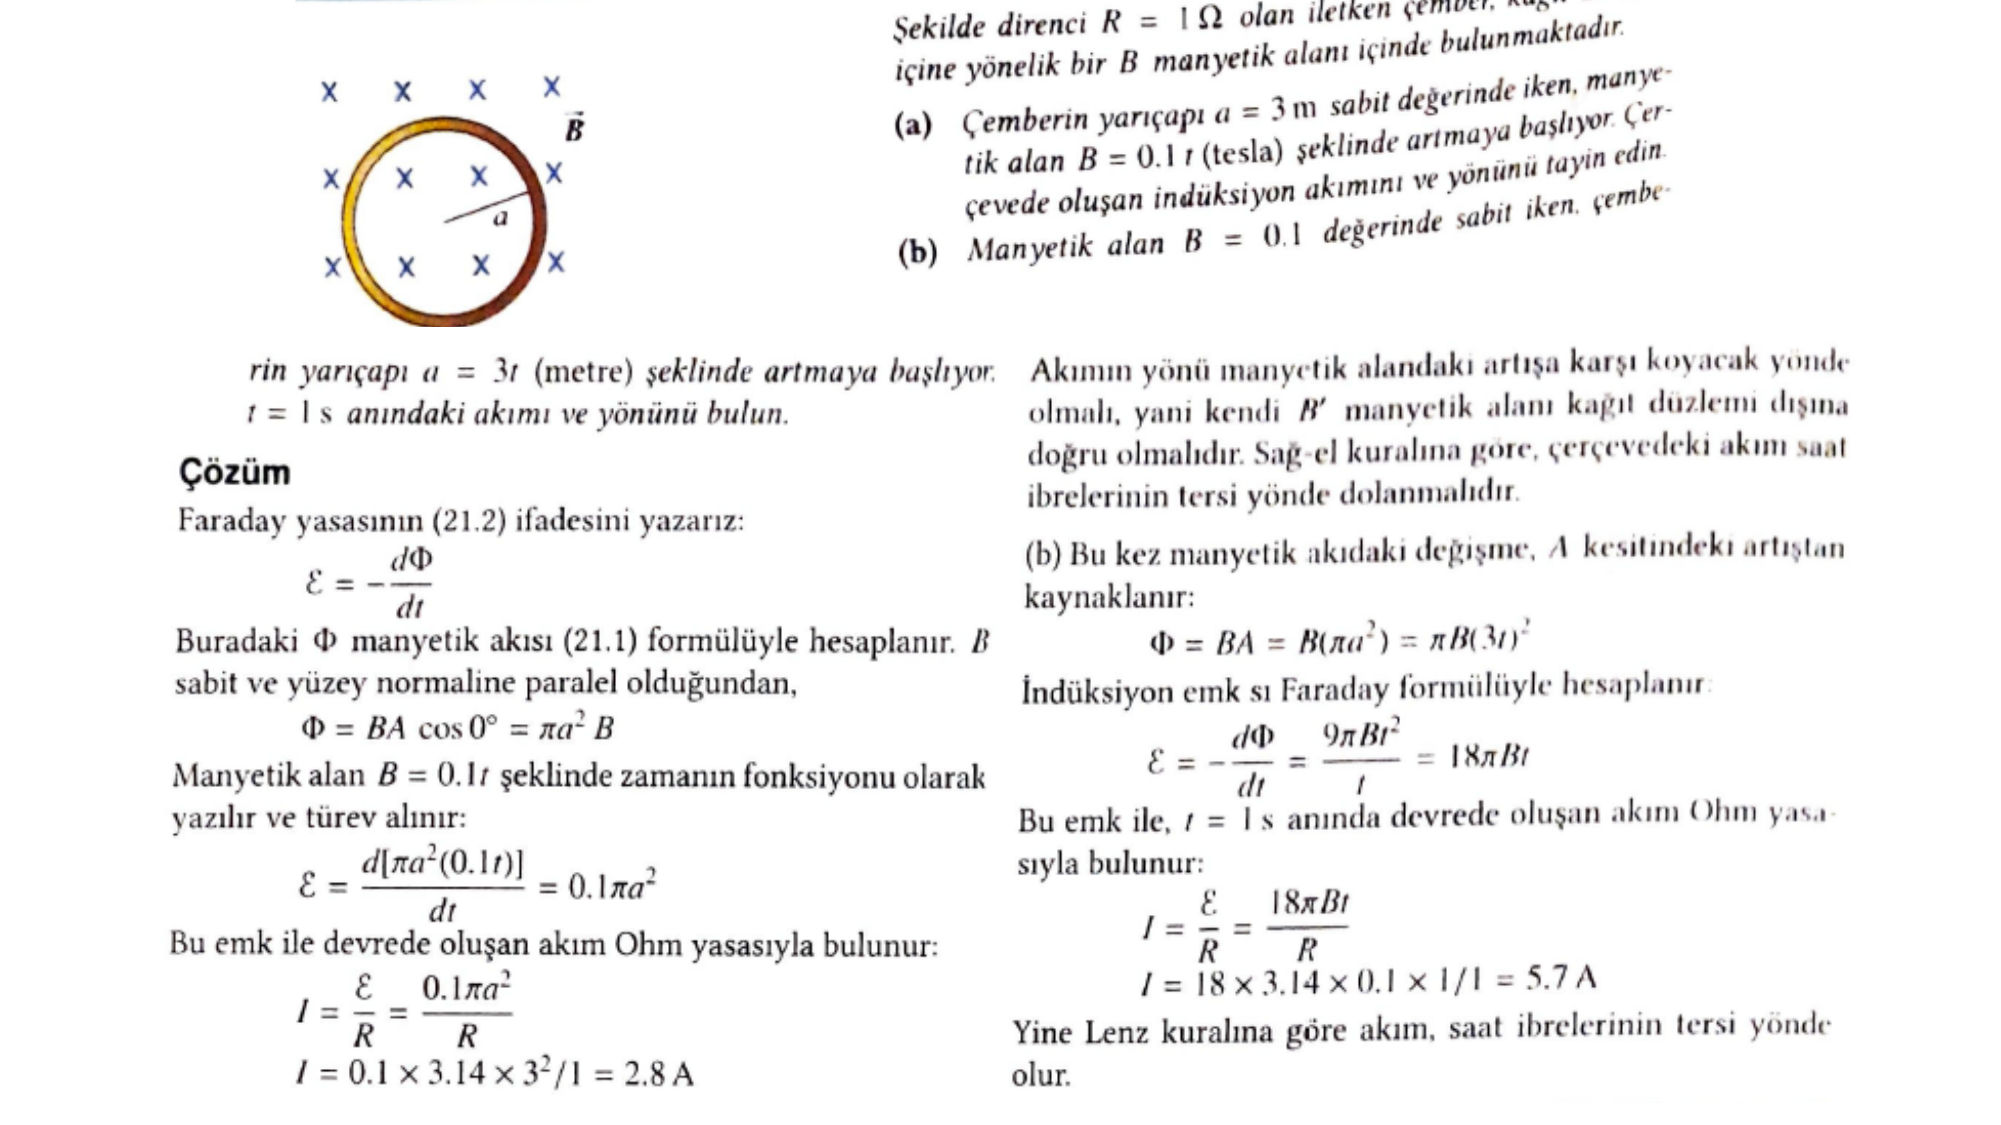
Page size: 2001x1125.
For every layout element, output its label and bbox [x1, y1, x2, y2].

list [131, 327, 1885, 1103]
picture [295, 0, 1721, 327]
